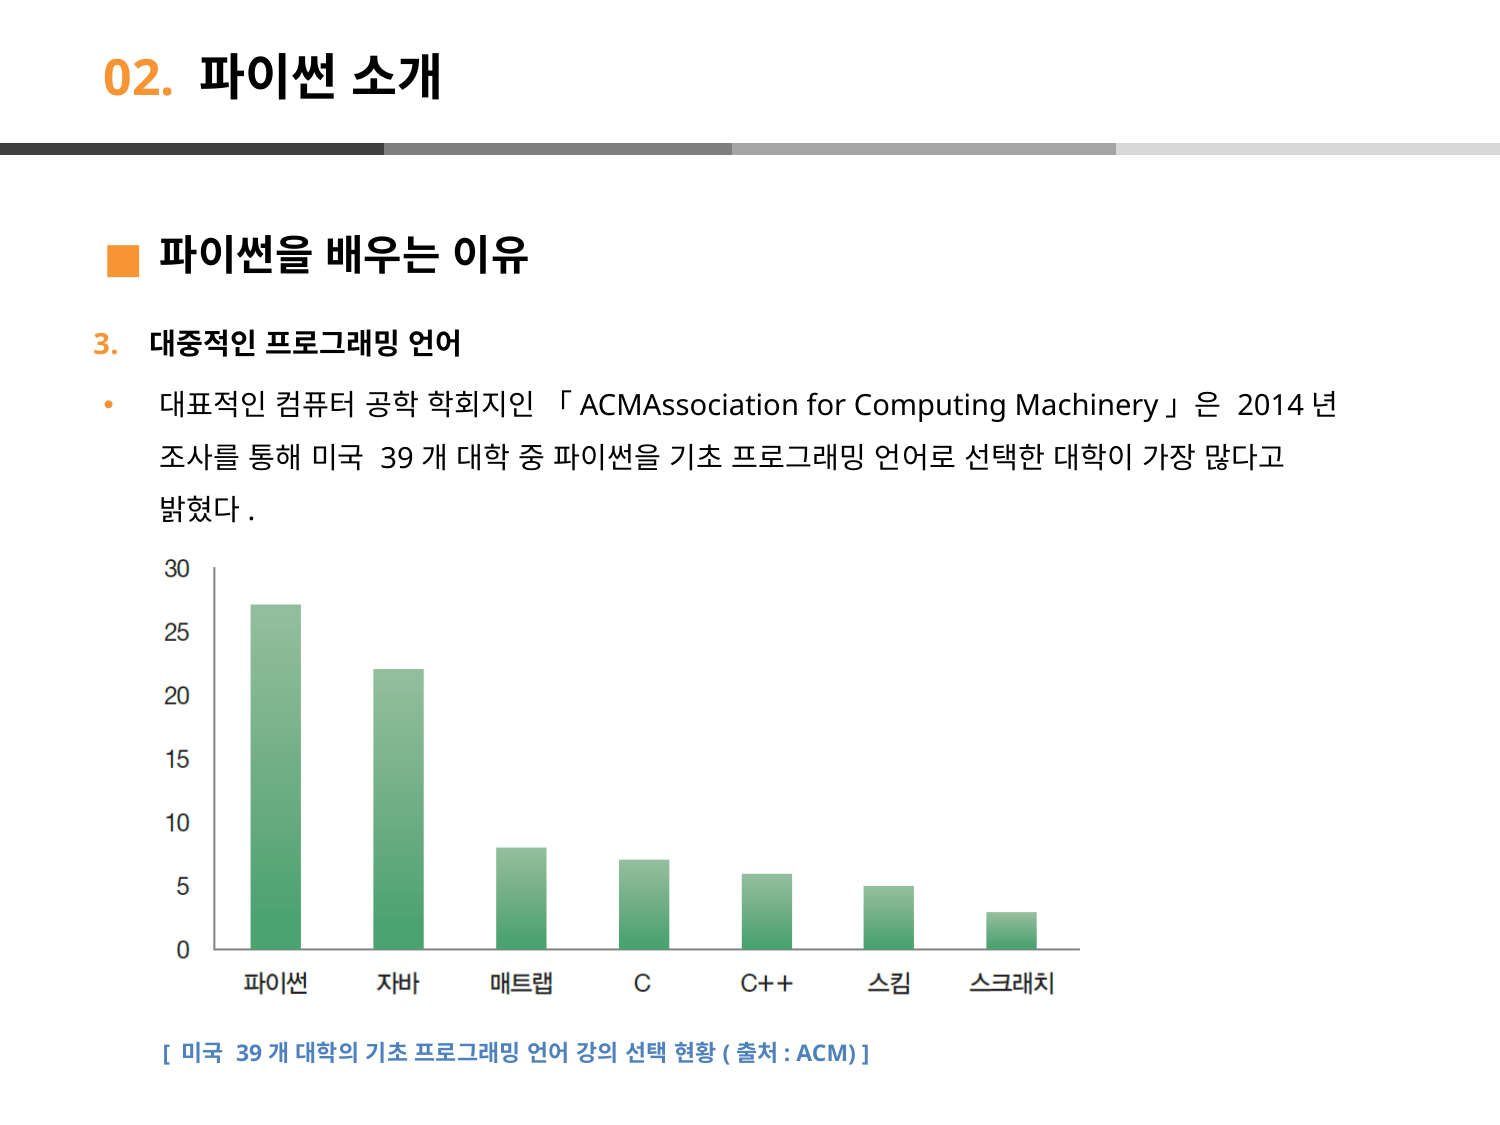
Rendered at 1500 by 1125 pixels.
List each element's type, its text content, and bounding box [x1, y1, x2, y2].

text_box [ 미국 39개 대학의 기초 프로그래밍 언어 강의 선택 현황(출처: ACM) ] [147, 1023, 1022, 1083]
picture [159, 550, 1082, 1013]
text_box 대중적인 프로그래밍 언어 [78, 299, 1355, 371]
list 파이썬을 배우는 이유 [88, 196, 1436, 279]
text_box 대표적인 컴퓨터 공학 학회지인 「ACMAssociation for Computing Machinery」은 2014년 조사를 통해 미국 39개 대학 중 파이썬을 기초 프로그래밍 언어로 선택한 대학이 가장 많다고 밝혔다. [88, 361, 1365, 551]
title 02. 파이썬 소개 [88, 30, 1211, 121]
